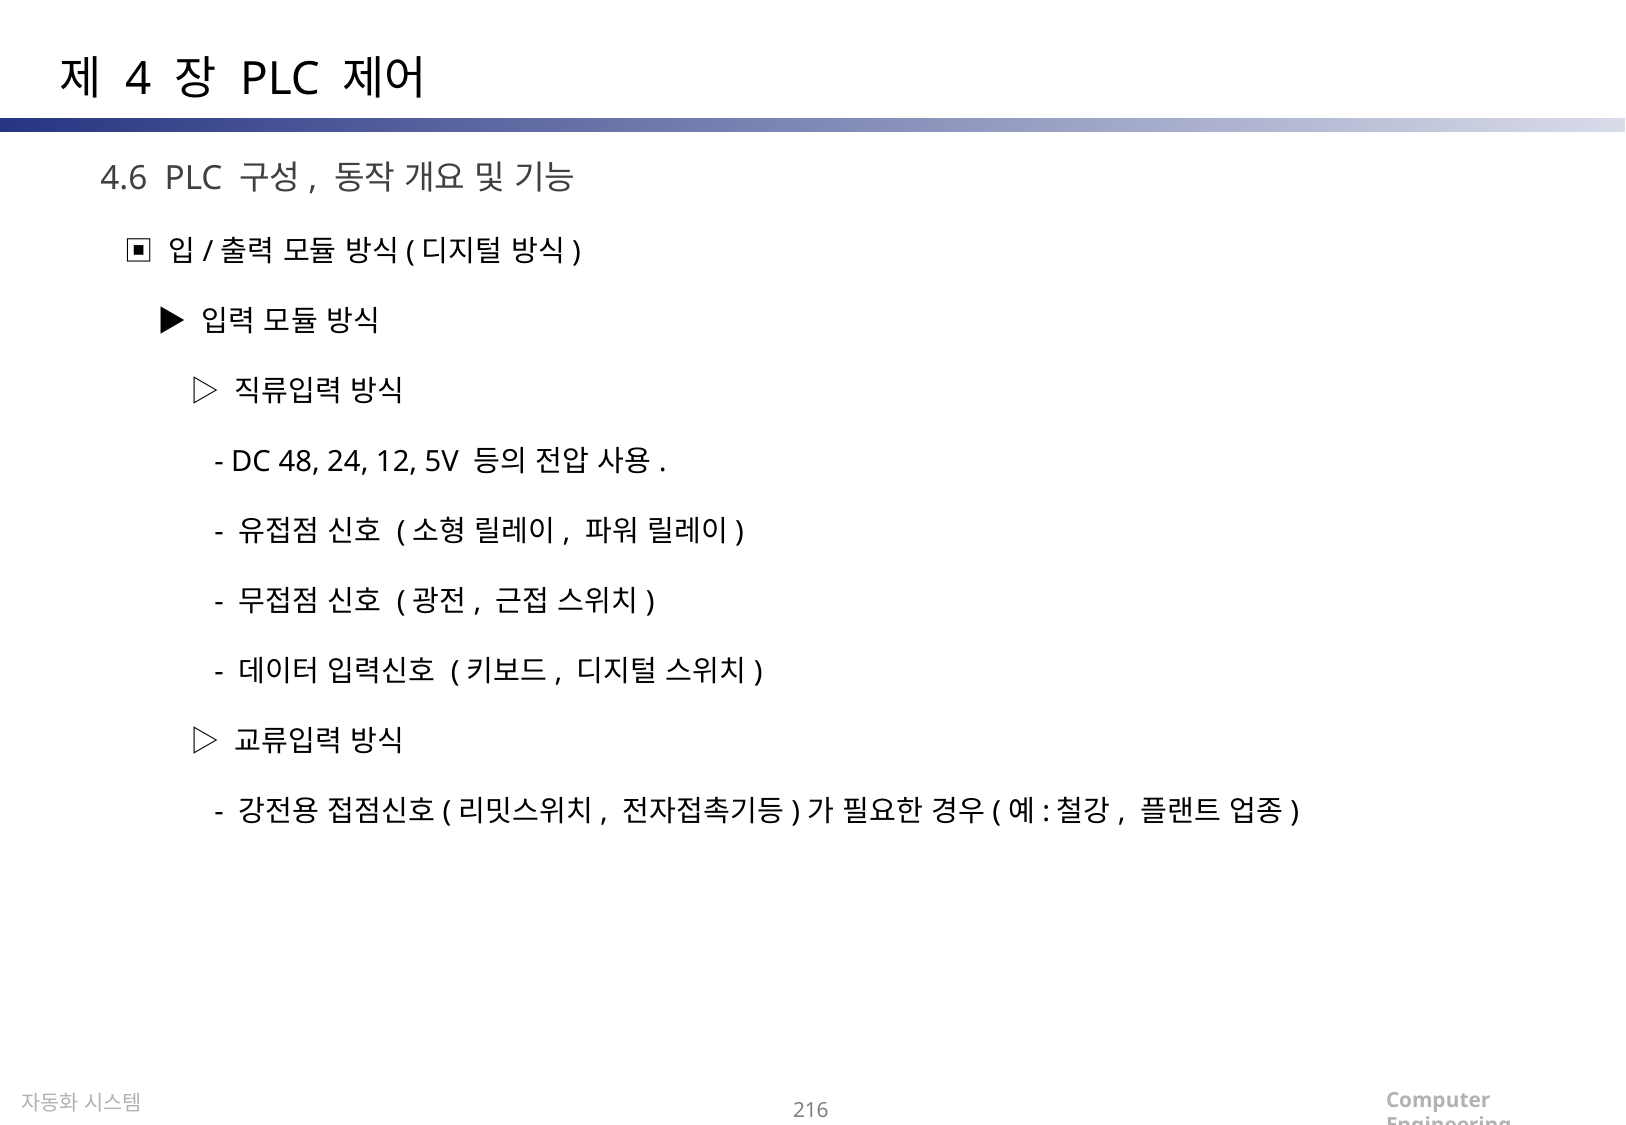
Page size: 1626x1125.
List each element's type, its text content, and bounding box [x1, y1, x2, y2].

text_box ▣ 입/출력 모듈 방식(디지털 방식) ▶ 입력 모듈 방식 ▷ 직류입력 방식 - DC 48, 24, 12, 5V 등의 전압 사용. - 유접점 신호 (소형 릴레이, 파워 릴레이) - 무접점 신호 (광전, 근접 스위치) - 데이터 입력신호 (키보드, 디지털 스위치) ▷ 교류입력 방식 - 강전용 접점신호(리밋스위치, 전자접촉기등)가 필요한 경우(예:철강, 플랜트 업종) [109, 190, 1587, 835]
text_box 4.6 PLC 구성, 동작 개요 및 기능 [85, 148, 884, 204]
text_box 제 4 장 PLC 제어 [44, 39, 1522, 120]
